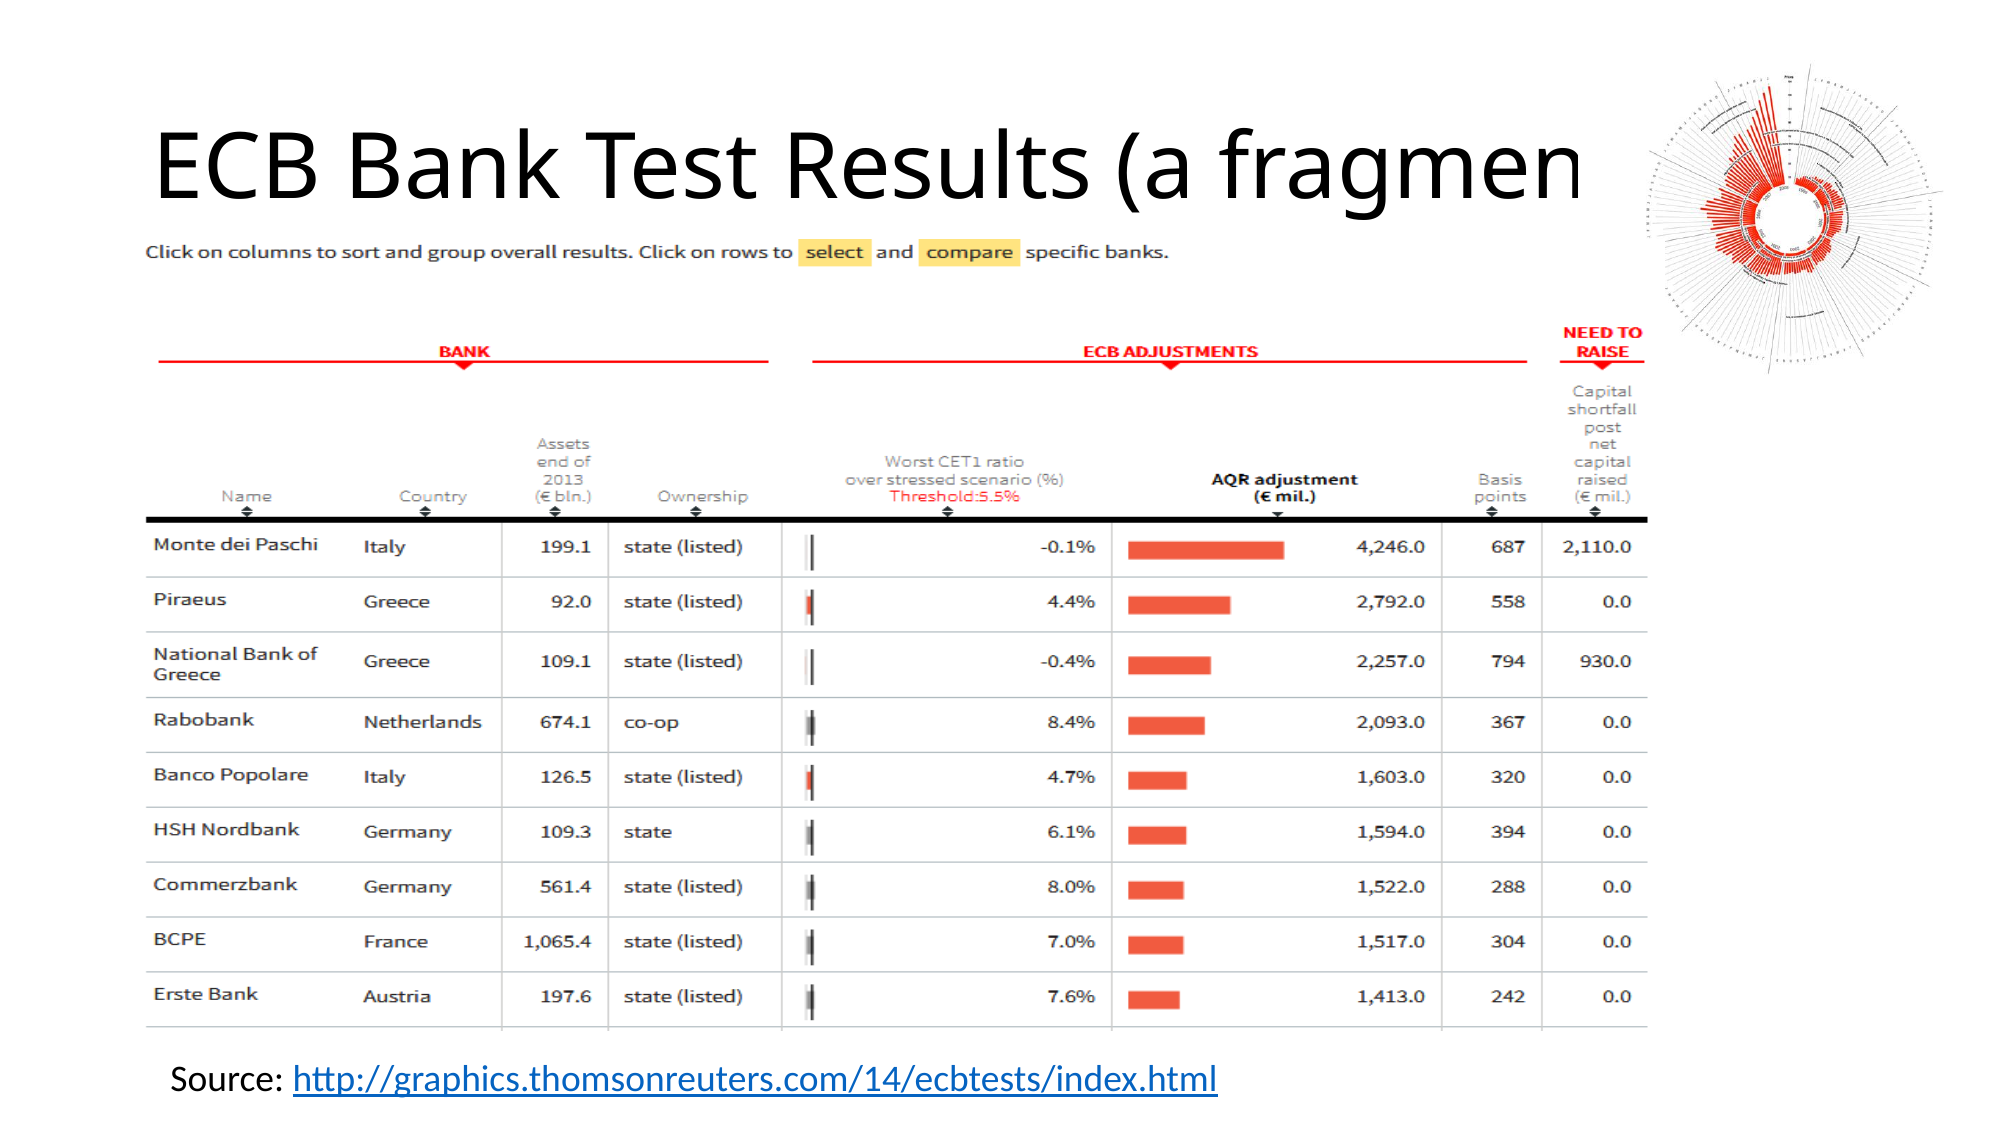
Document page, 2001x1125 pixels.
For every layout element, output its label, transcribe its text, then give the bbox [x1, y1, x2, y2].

list x [153, 377, 1863, 1101]
text_box Source: http://graphics.thomsonreuters.com/14/ecbtests/index.html [155, 1046, 1242, 1107]
picture [137, 60, 2000, 1031]
title ECB Bank Test Results (a fragment) [137, 59, 1863, 239]
